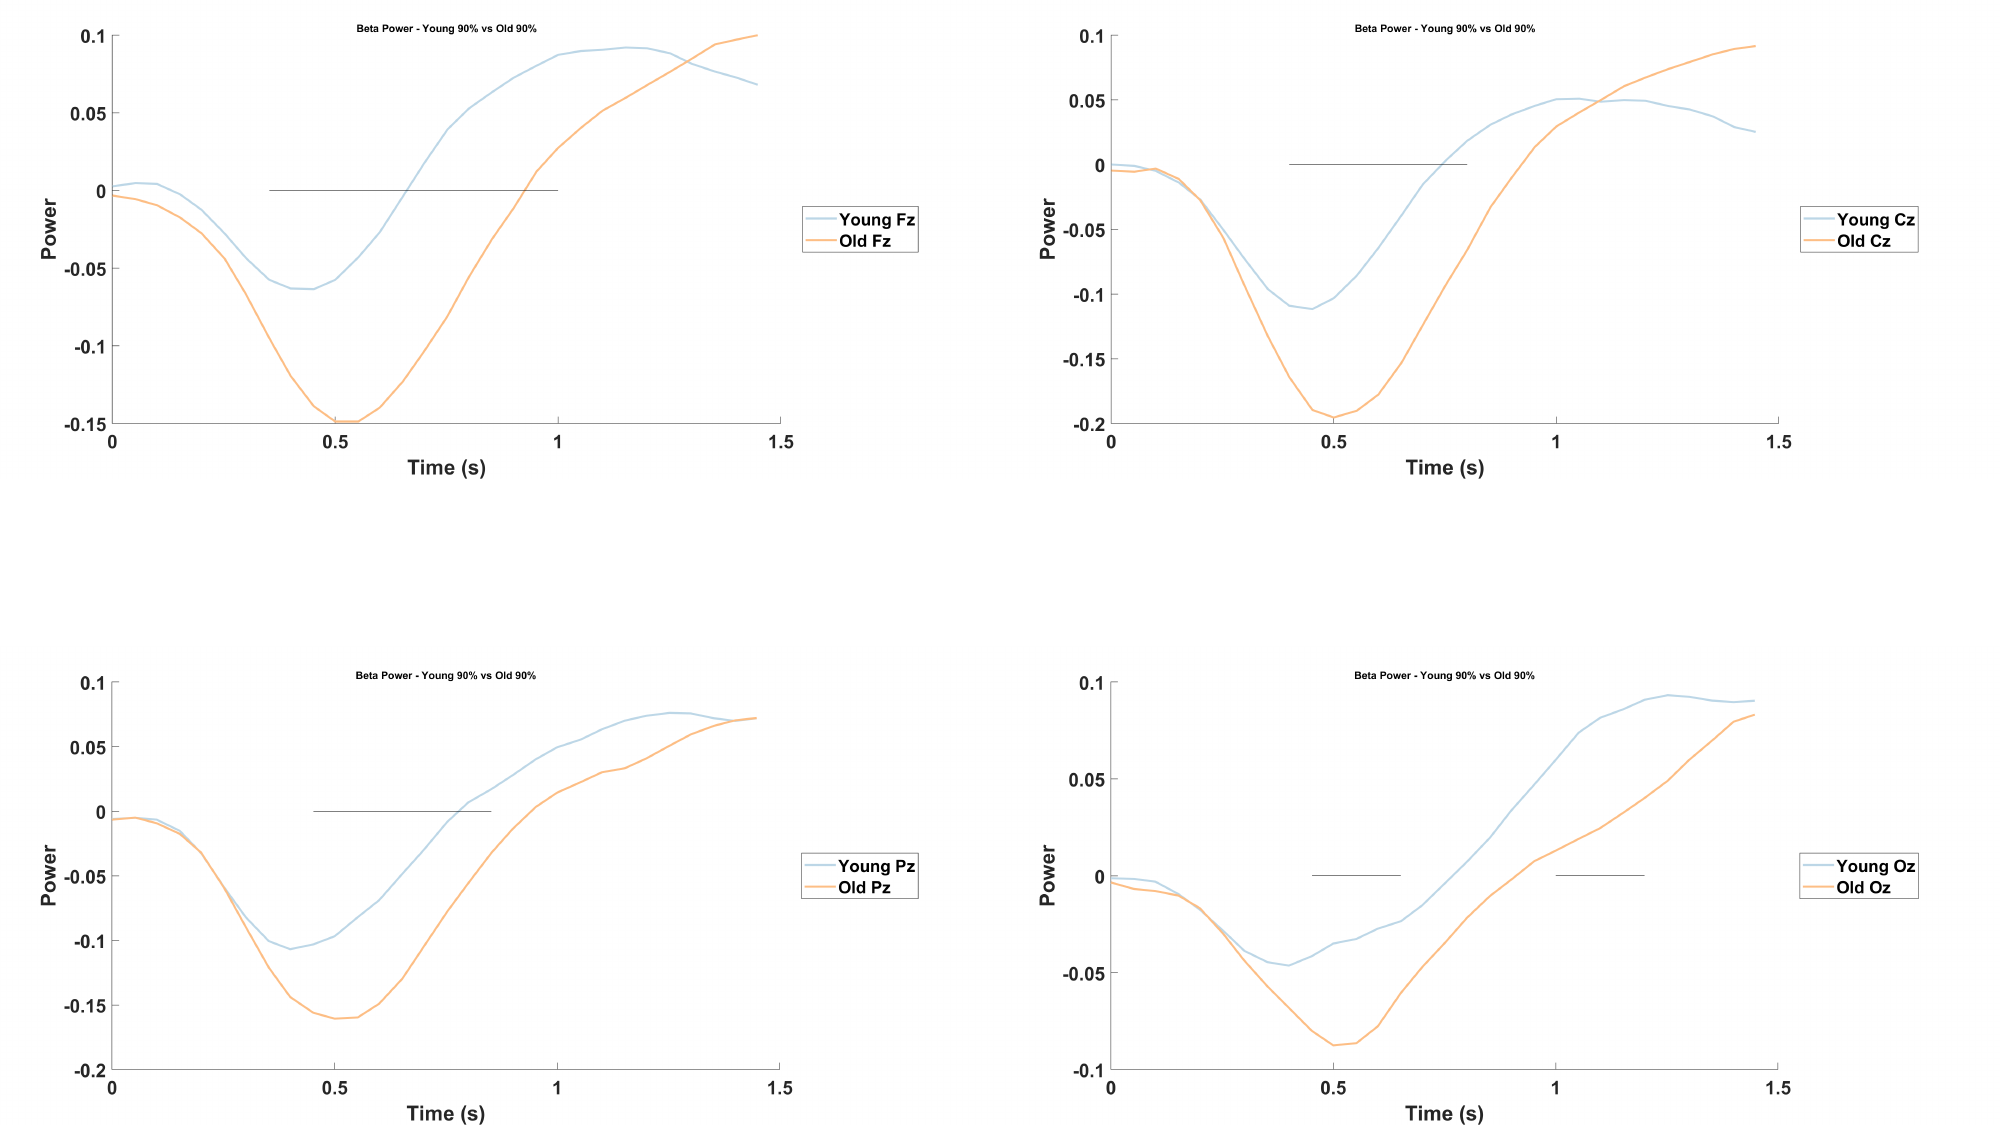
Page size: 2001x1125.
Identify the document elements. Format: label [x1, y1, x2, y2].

picture [0, 0, 2000, 479]
picture [0, 646, 2000, 1125]
